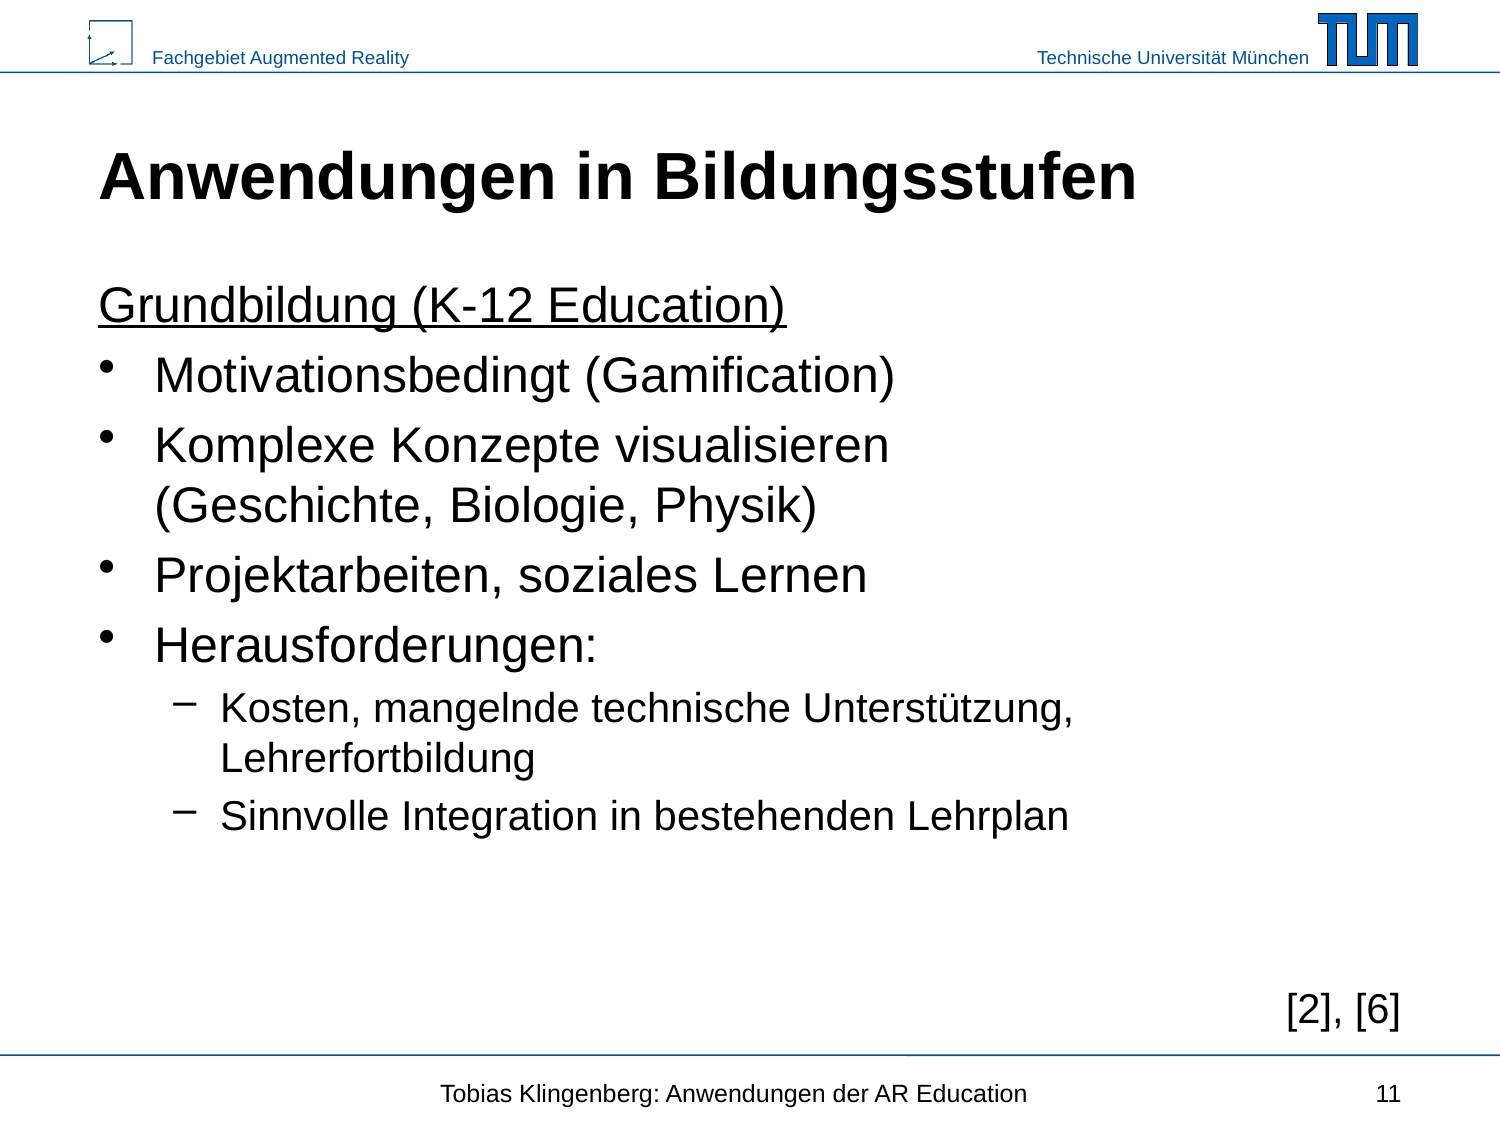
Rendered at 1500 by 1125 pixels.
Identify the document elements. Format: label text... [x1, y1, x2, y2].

list Grundbildung (K-12 Education) Motivationsbedingt (Gamification) Komplexe Konzepte visualisieren (Geschichte, Biologie, Physik) Projektarbeiten, soziales Lernen Herausforderungen: Kosten, mangelnde technische Unterstützung, Lehrerfortbildung Sinnvolle Integration in bestehenden Lehrplan [83, 264, 1417, 1013]
slide_number 11 [1103, 1067, 1417, 1118]
title Anwendungen in Bildungsstufen [83, 120, 1417, 221]
picture [83, 14, 136, 68]
footer Tobias Klingenberg: Anwendungen der AR Education [424, 1067, 1103, 1118]
text_box [2], [6] [1270, 974, 1416, 1040]
